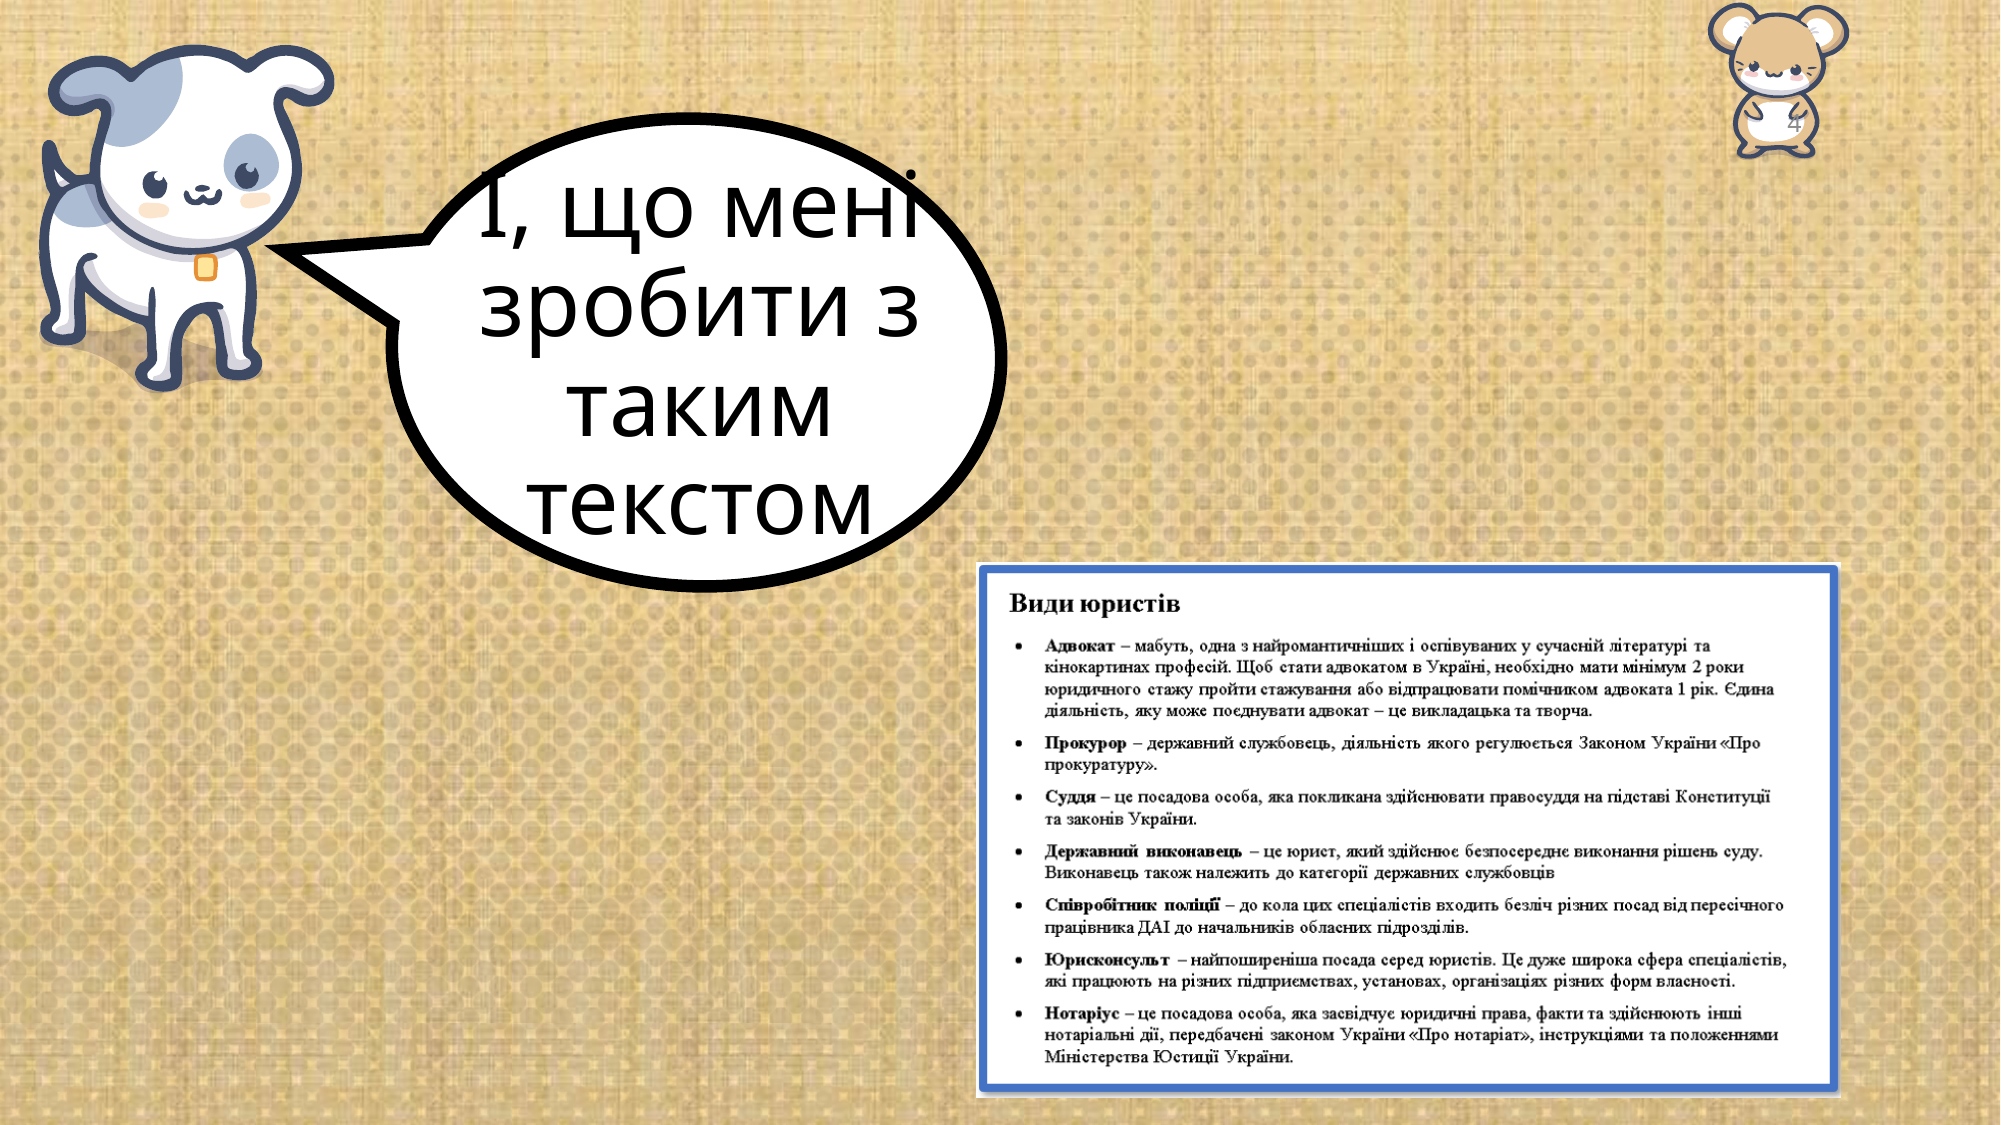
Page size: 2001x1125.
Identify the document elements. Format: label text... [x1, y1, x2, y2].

picture [0, 0, 2001, 1125]
title І, що мені зробити з таким текстом [400, 147, 1002, 566]
slide_number 4 [1366, 94, 1817, 155]
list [975, 562, 1841, 1098]
